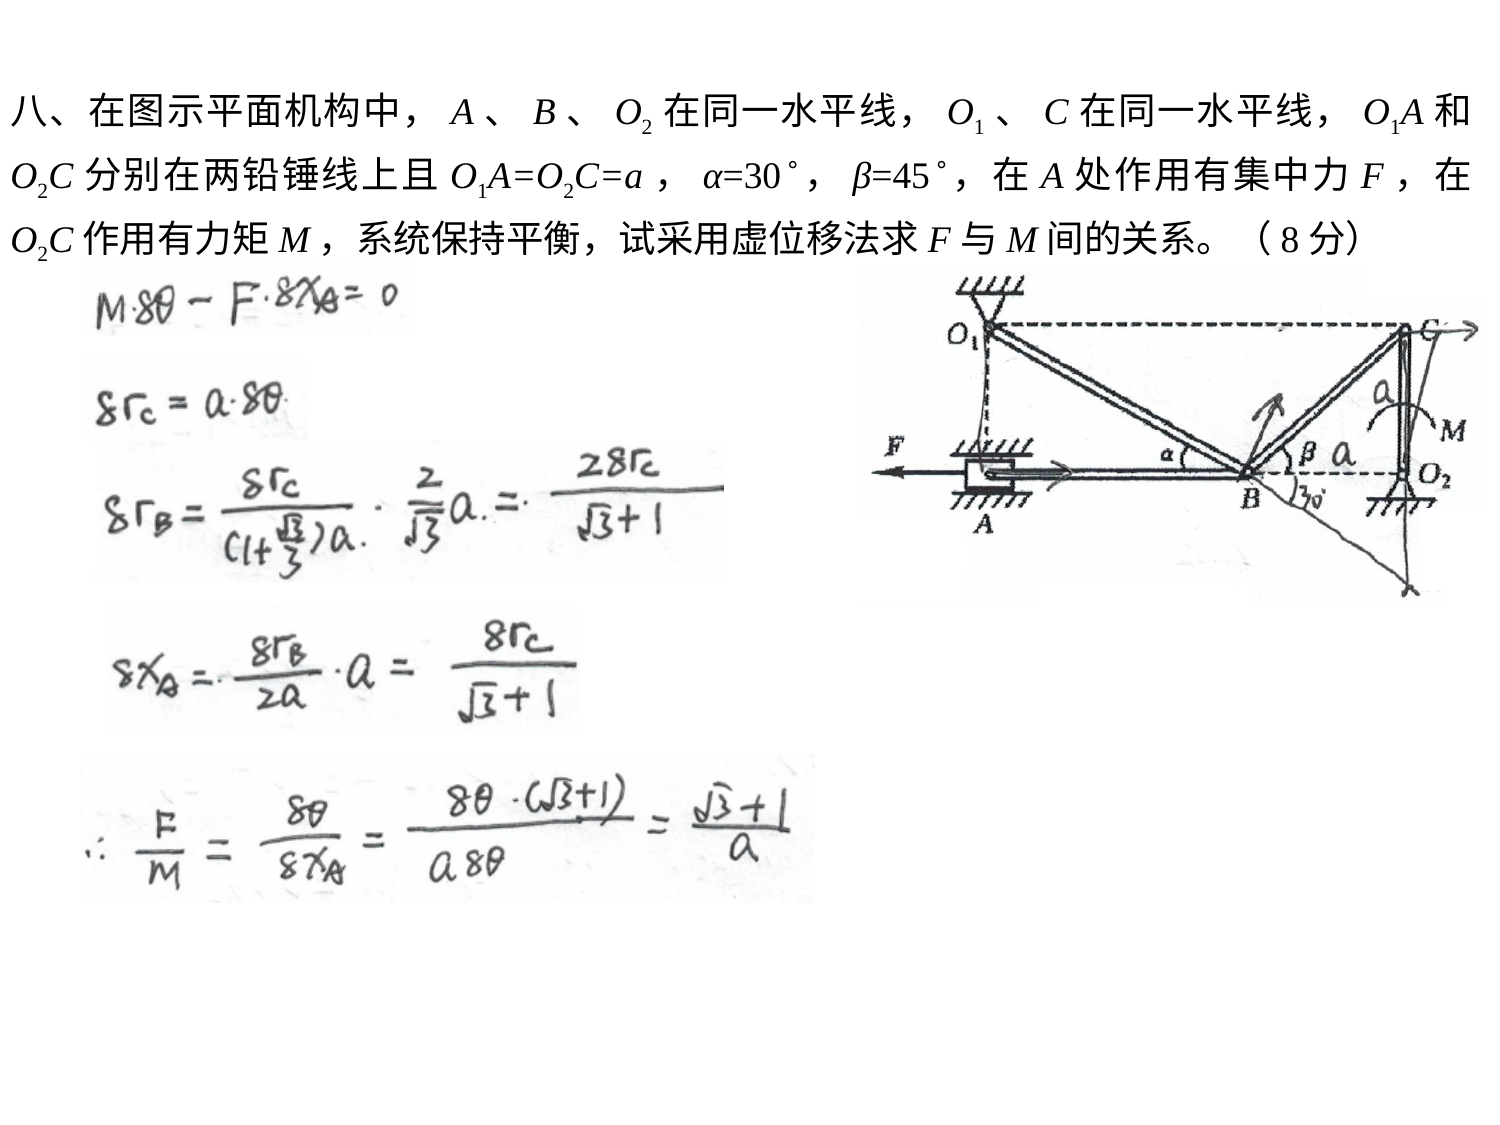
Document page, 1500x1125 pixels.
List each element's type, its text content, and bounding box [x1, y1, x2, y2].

text_box 八、在图示平面机构中，A、B、O2在同一水平线，O1、C在同一水平线，O1A和O2C分别在两铅锤线上且O1A=O2C=a，α=30 ̊，β=45 ̊，在A处作用有集中力F，在O2C作用有力矩M，系统保持平衡，试采用虚位移法求F与M间的关系。（8分） [0, 67, 1496, 274]
picture [80, 752, 815, 903]
picture [80, 358, 724, 583]
picture [859, 264, 1486, 607]
picture [80, 257, 410, 336]
picture [107, 606, 580, 732]
